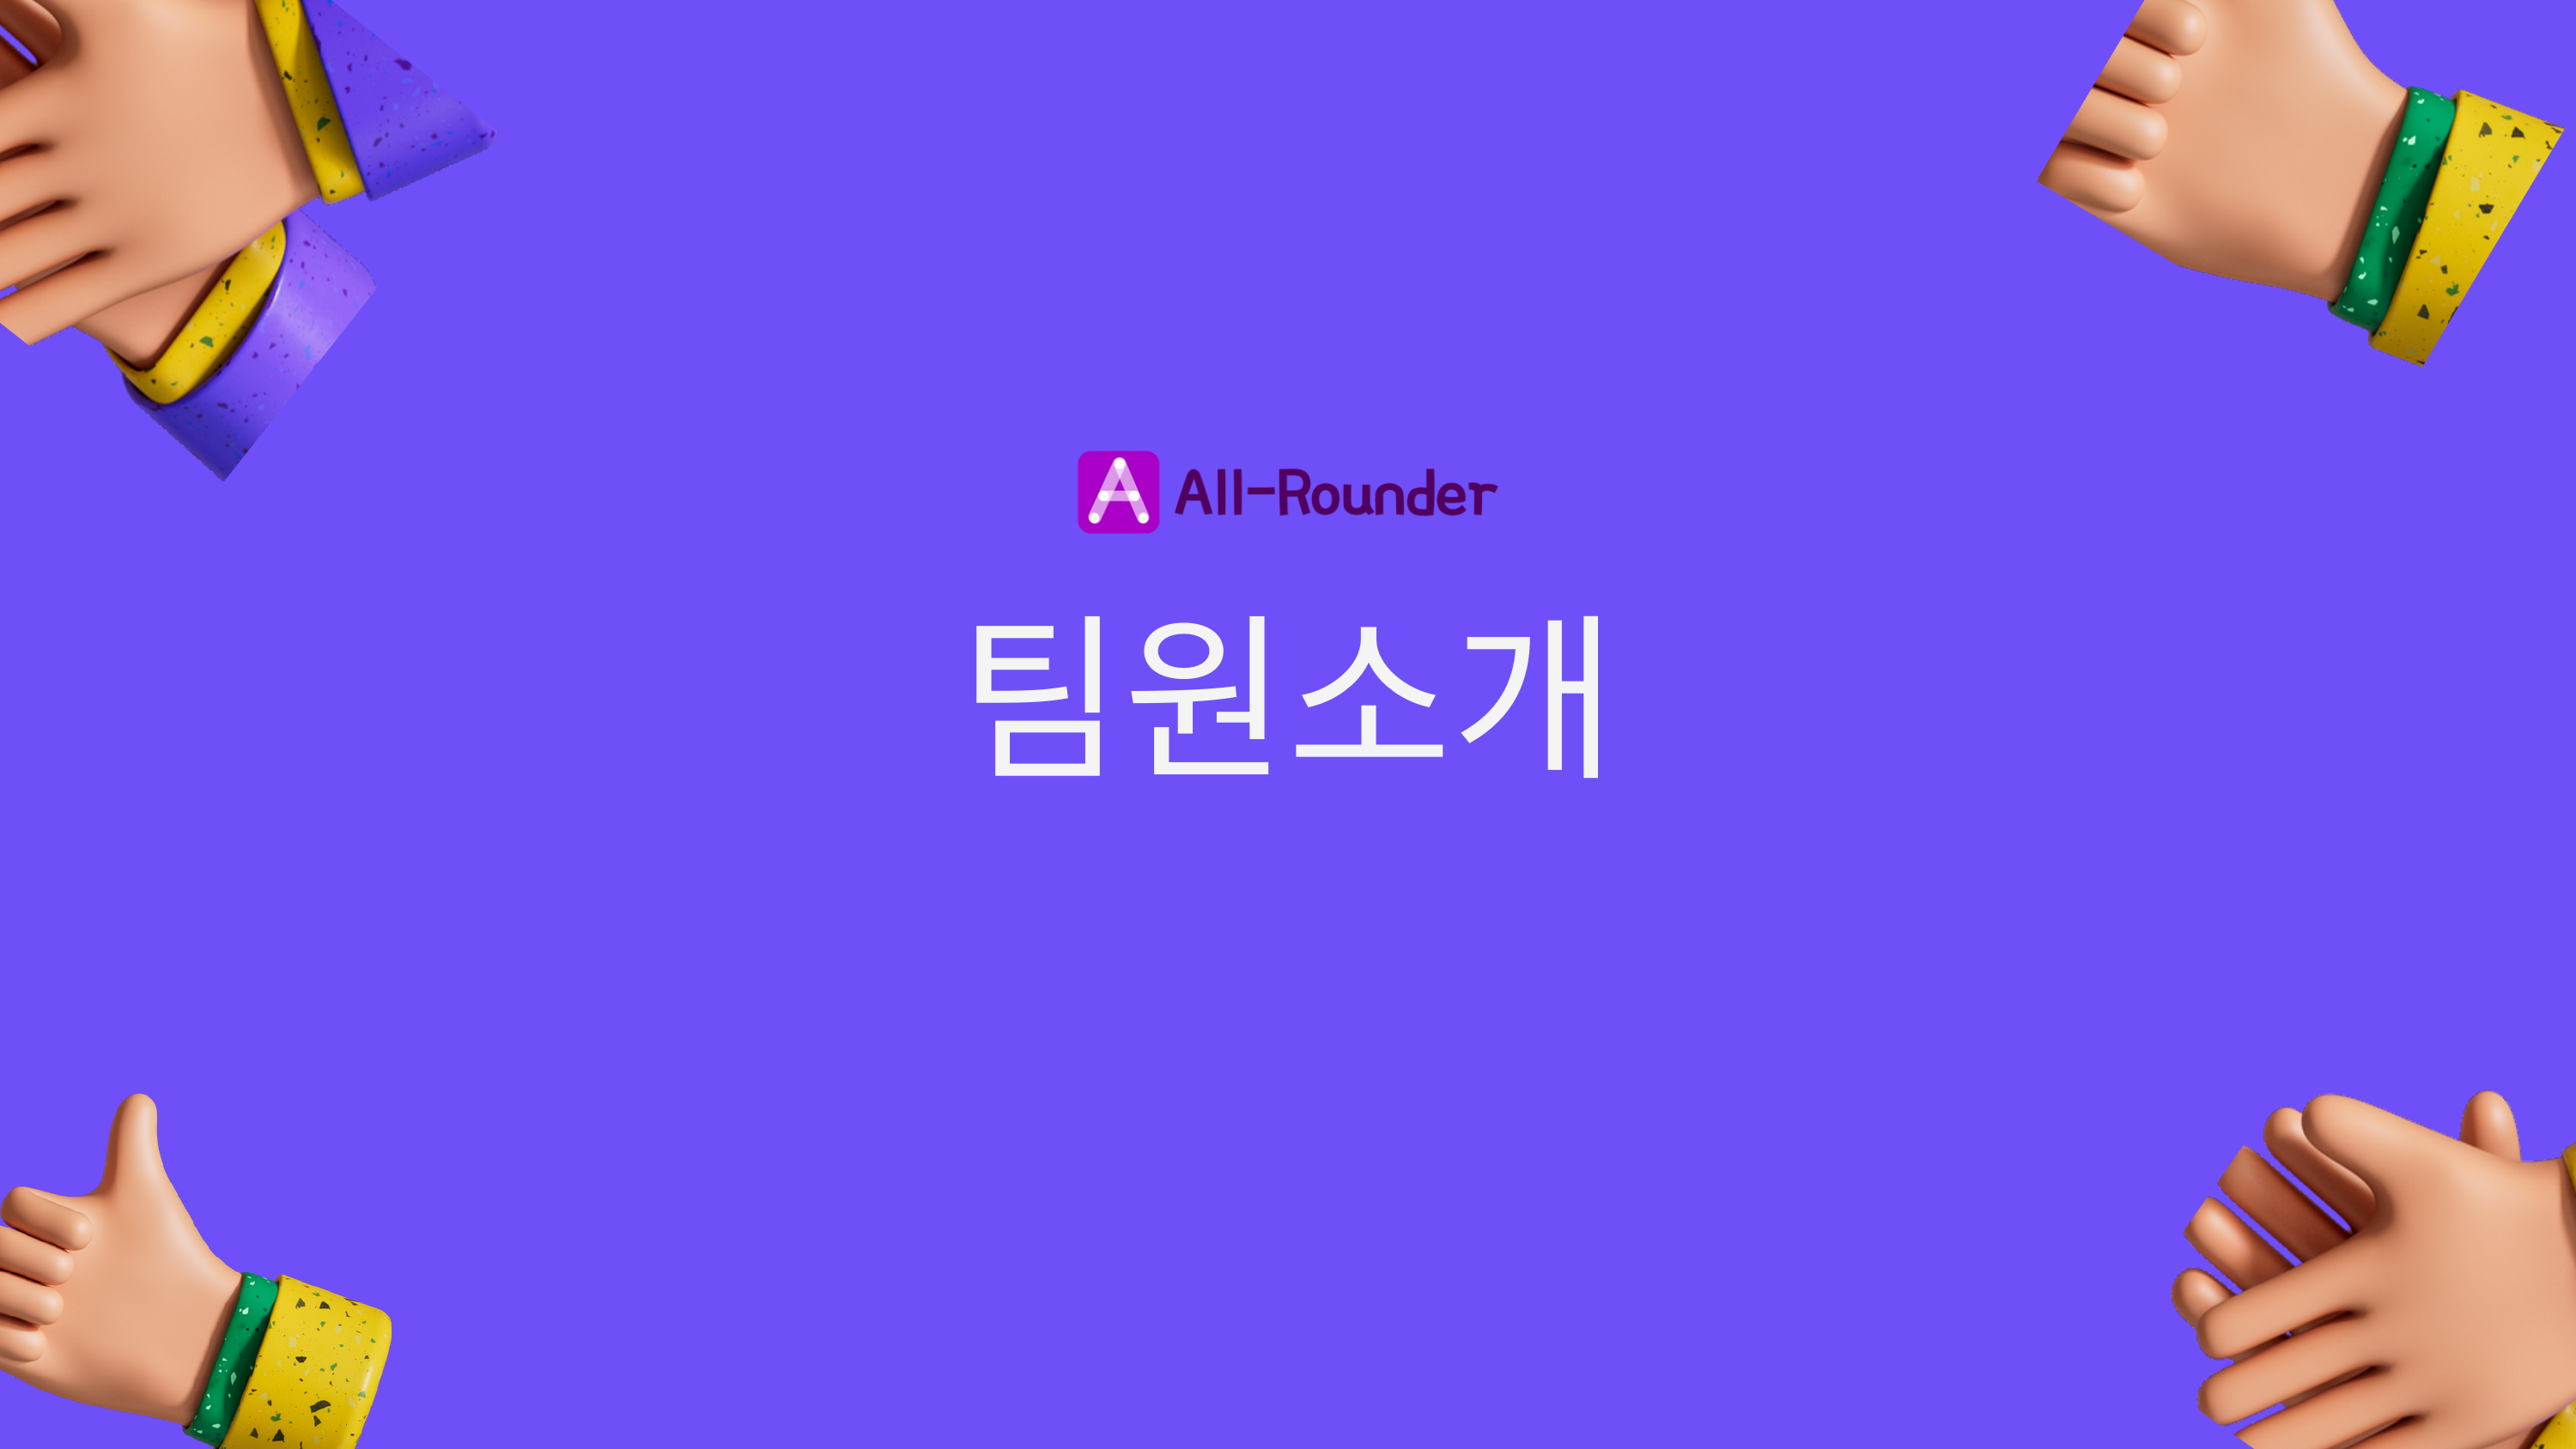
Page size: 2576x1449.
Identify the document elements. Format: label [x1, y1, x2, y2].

text_box [1048, 412, 1528, 573]
text_box [2104, 968, 2576, 1449]
text_box [0, 0, 500, 494]
text_box [0, 1093, 392, 1449]
text_box [416, 585, 2160, 929]
text_box [2036, 0, 2576, 400]
